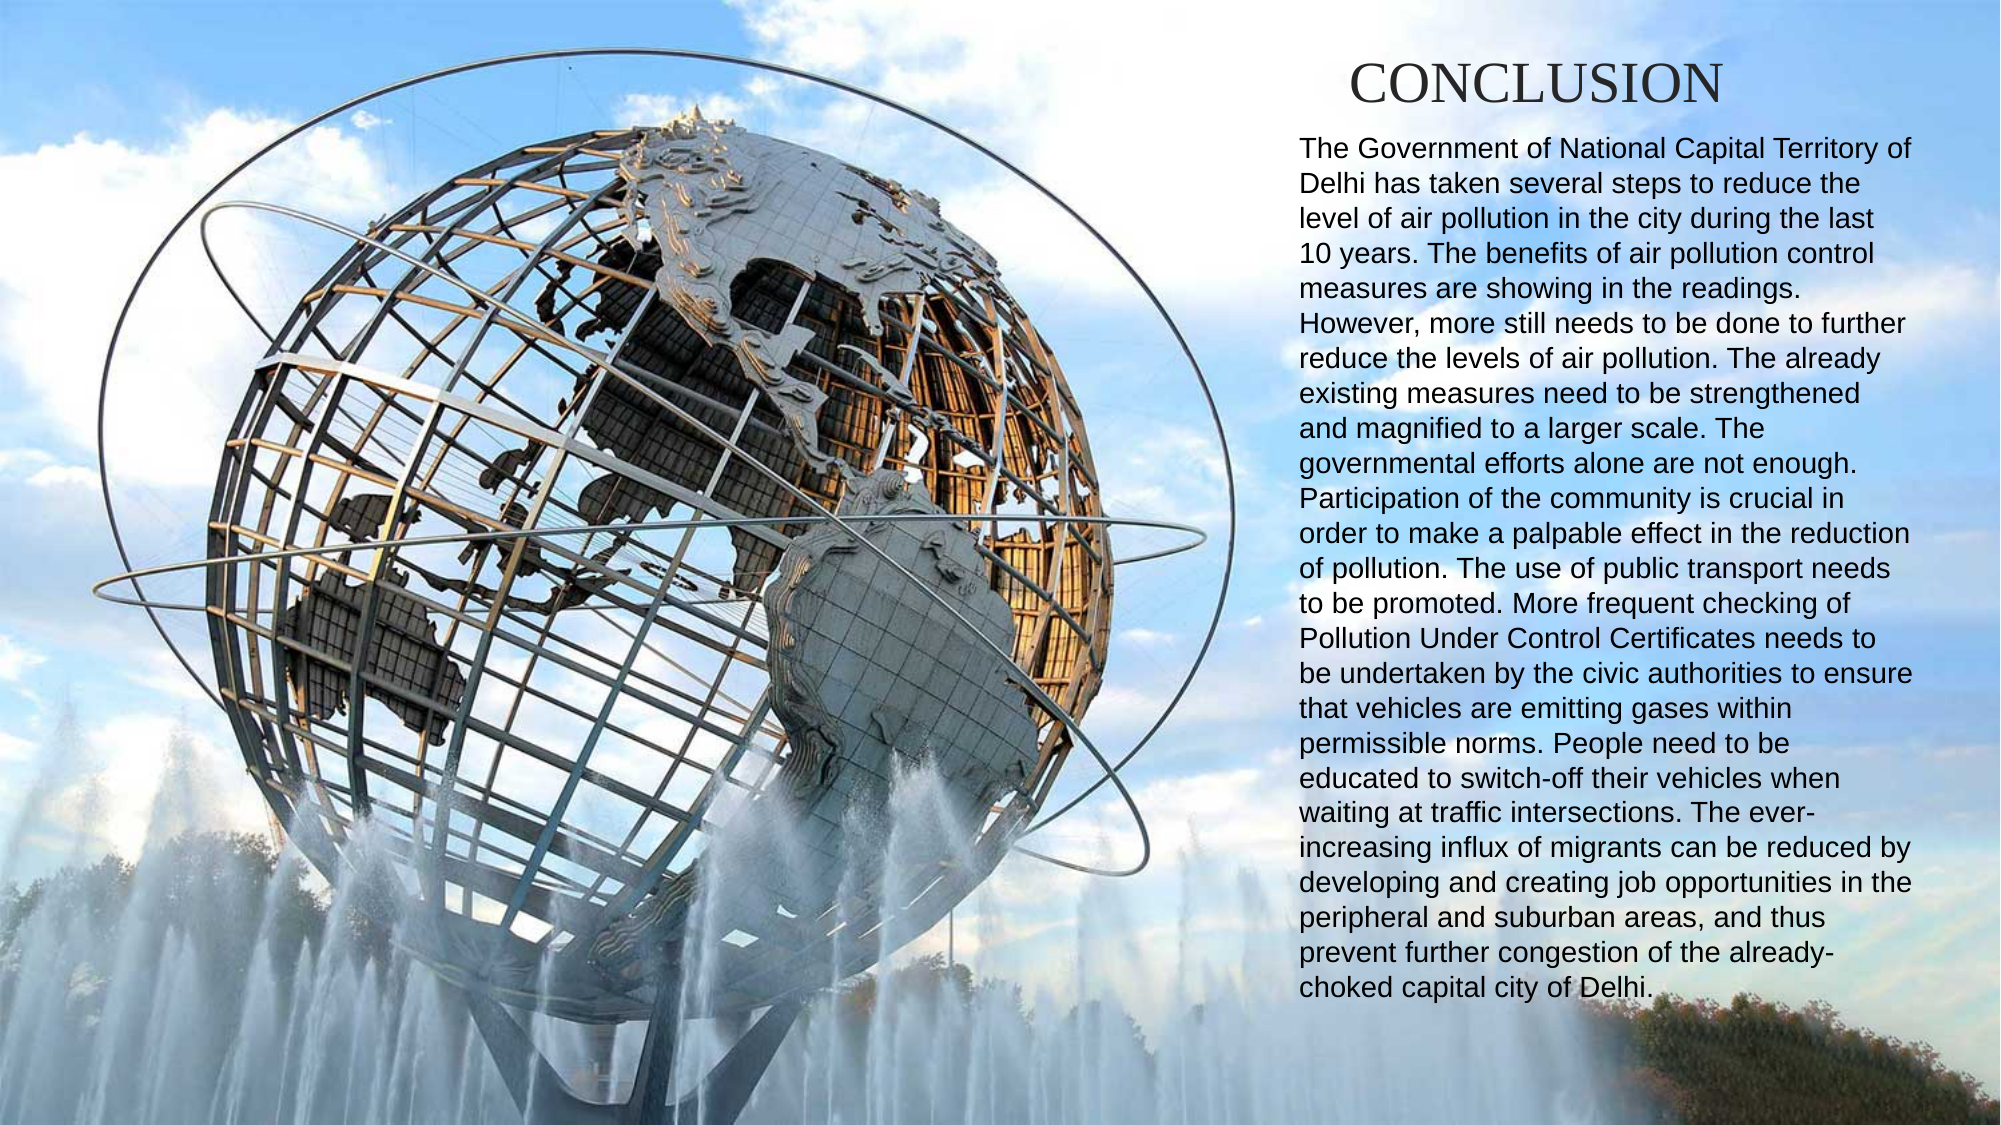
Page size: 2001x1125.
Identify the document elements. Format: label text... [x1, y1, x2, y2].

text_box CONCLUSION [1334, 36, 1930, 122]
text_box The Government of National Capital Territory of Delhi has taken several steps to reduce the level of air pollution in the city during the last 10 years. The benefits of air pollution control measures are showing in the readings. However, more still needs to be done to further reduce the levels of air pollution. The already existing measures need to be strengthened and magnified to a larger scale. The governmental efforts alone are not enough. Participation of the community is crucial in order to make a palpable effect in the reduction of pollution. The use of public transport needs to be promoted. More frequent checking of Pollution Under Control Certificates needs to be undertaken by the civic authorities to ensure that vehicles are emitting gases within permissible norms. People need to be educated to switch-off their vehicles when waiting at traffic intersections. The ever-increasing influx of migrants can be reduced by developing and creating job opportunities in the peripheral and suburban areas, and thus prevent further congestion of the already-choked capital city of Delhi. [1284, 122, 1930, 1046]
picture [0, 0, 2001, 1125]
